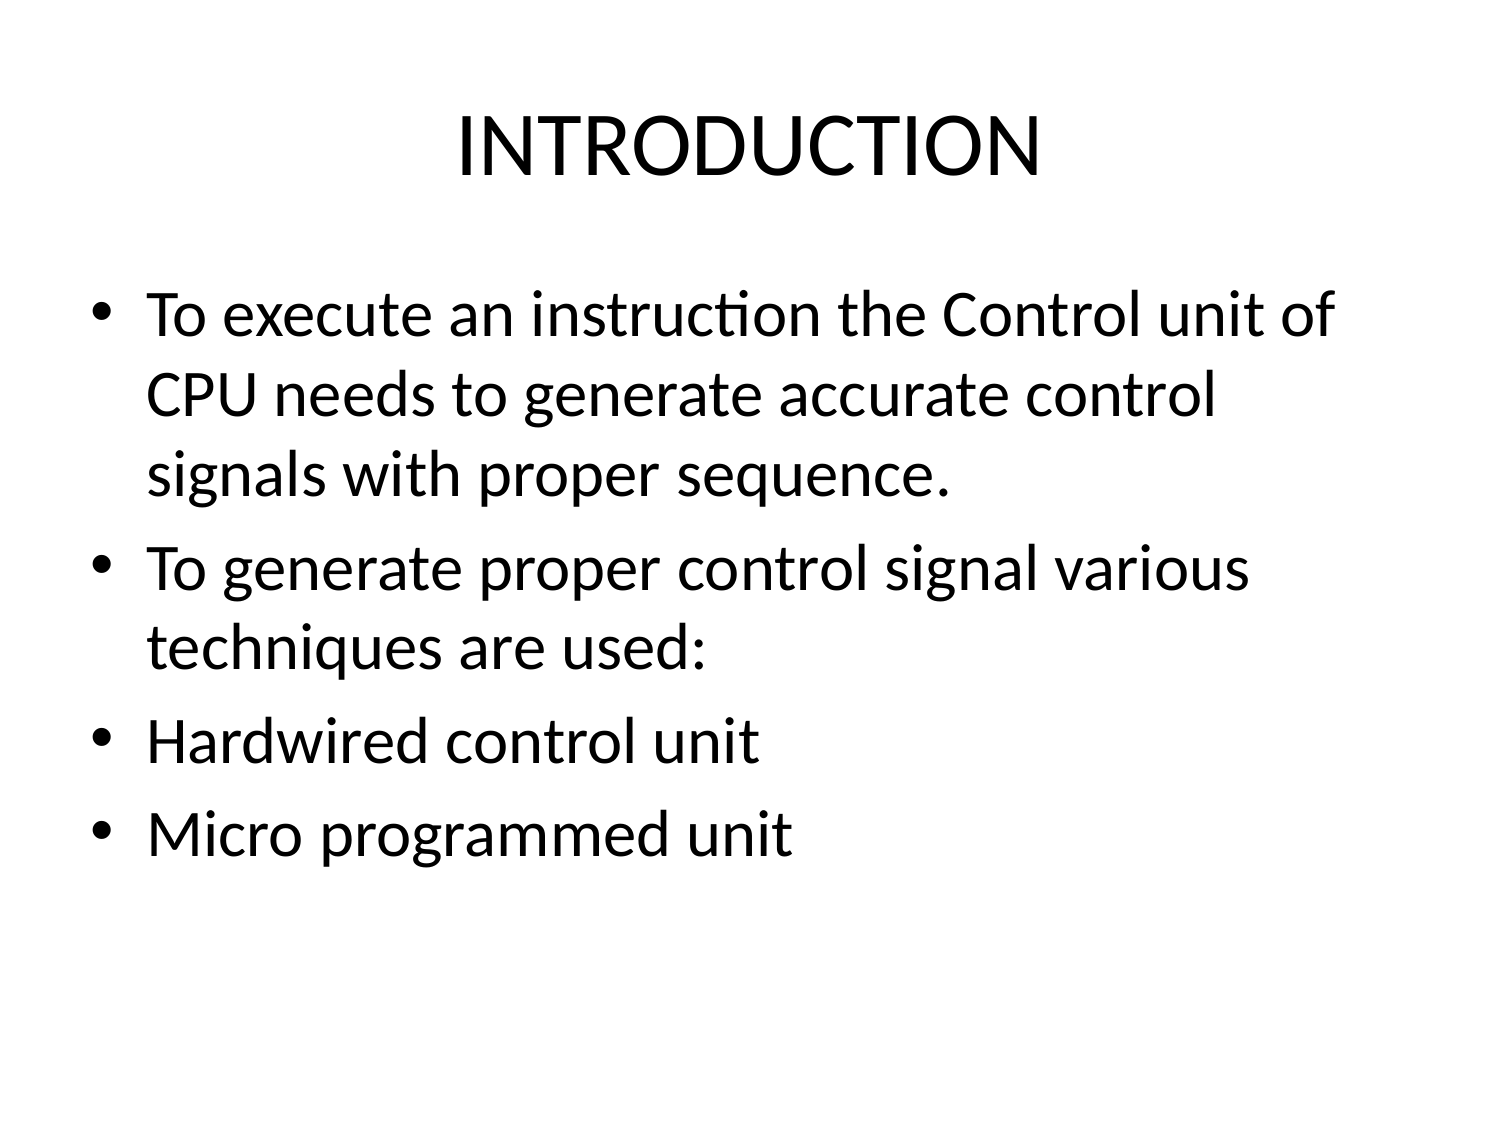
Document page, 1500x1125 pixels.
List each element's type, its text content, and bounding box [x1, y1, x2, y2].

list To execute an instruction the Control unit of CPU needs to generate accurate control signals with proper sequence. To generate proper control signal various techniques are used: Hardwired control unit Micro programmed unit [75, 262, 1425, 1005]
title INTRODUCTION [75, 45, 1425, 233]
